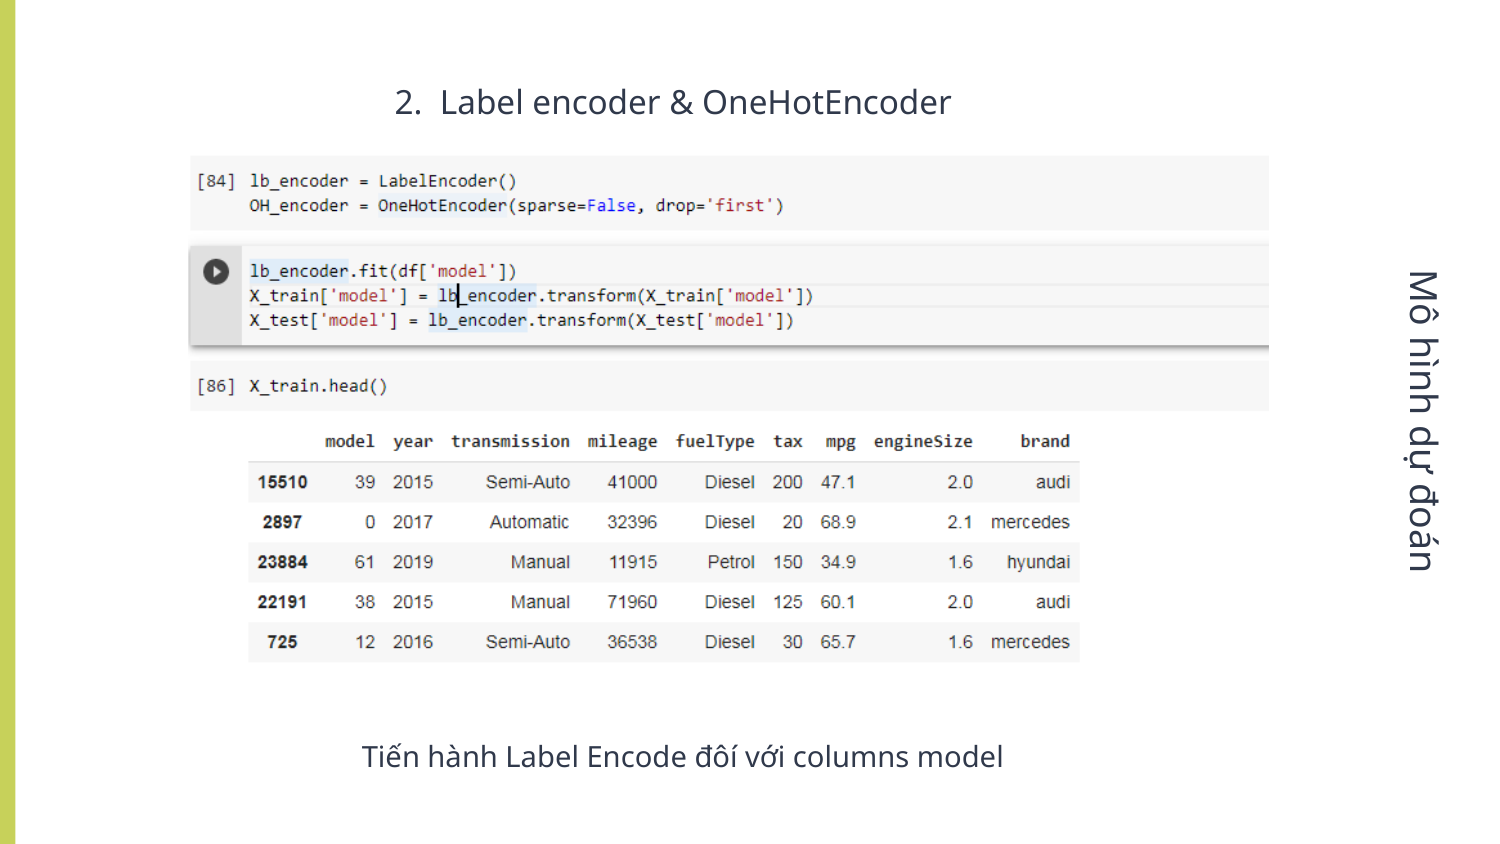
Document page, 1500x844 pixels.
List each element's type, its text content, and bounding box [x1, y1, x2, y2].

picture [187, 152, 1269, 666]
title 2. Label encoder & OneHotEncoder [89, 90, 968, 136]
subtitle Tiến hành Label Encode đôí với columns model [291, 722, 1020, 800]
title Mô hình dự đoán [1387, 135, 1500, 708]
